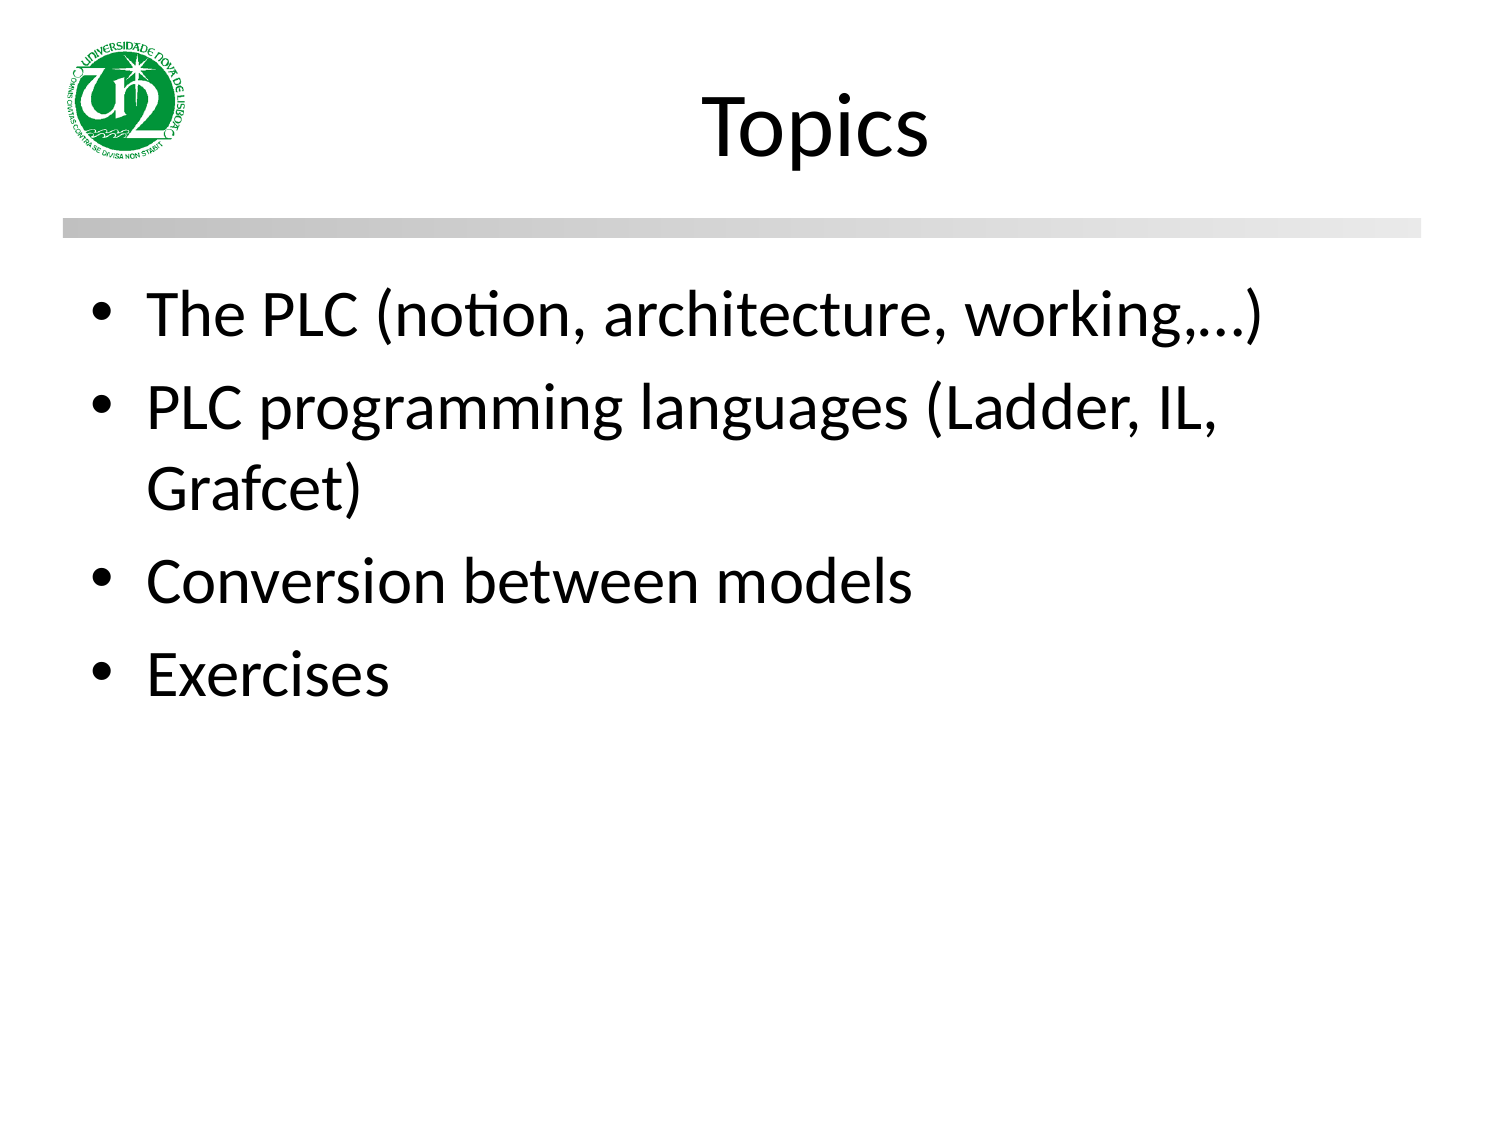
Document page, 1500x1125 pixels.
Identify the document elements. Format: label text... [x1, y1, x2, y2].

list The PLC (notion, architecture, working,…) PLC programming languages (Ladder, IL, Grafcet) Conversion between models Exercises [75, 262, 1425, 1005]
picture [64, 39, 185, 160]
title Topics [206, 39, 1425, 201]
